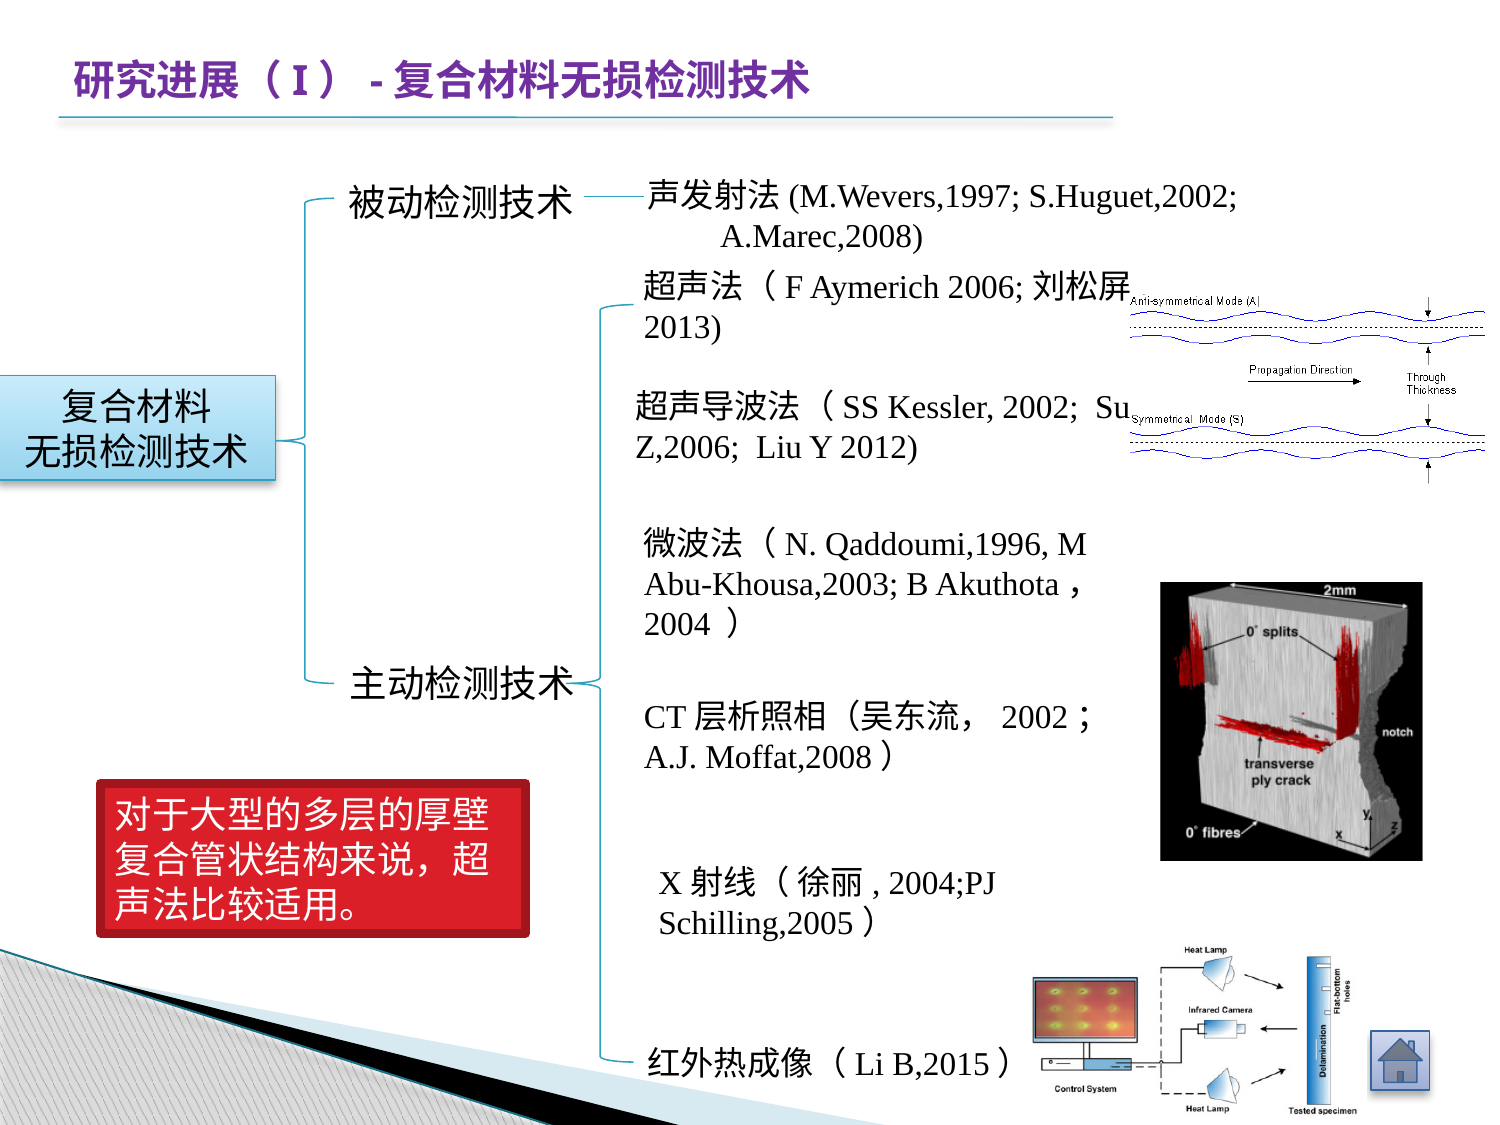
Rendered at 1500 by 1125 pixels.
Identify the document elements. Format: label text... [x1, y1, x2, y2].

text_box 微波法（N. Qaddoumi,1996, M Abu-Khousa,2003; B Akuthota，2004 ） [628, 514, 1136, 650]
picture [1157, 581, 1426, 861]
text_box 声发射法(M.Wevers,1997; S.Huguet,2002; A.Marec,2008) [632, 166, 1306, 262]
text_box 研究进展（I）-复合材料无损检测技术 [58, 46, 1137, 164]
text_box 超声导波法（SS Kessler, 2002; Su Z,2006; Liu Y 2012) [620, 377, 1124, 473]
text_box 复合材料 无损检测技术 [0, 375, 276, 481]
text_box [1372, 1030, 1430, 1091]
text_box [565, 303, 634, 1063]
text_box 对于大型的多层的厚壁复合管状结构来说，超声法比较适用。 [96, 779, 530, 938]
text_box 主动检测技术 [334, 653, 597, 713]
text_box 超声法（F Aymerich 2006;刘松屏, 2013) [628, 257, 1168, 352]
text_box [274, 197, 335, 685]
picture [1129, 295, 1485, 485]
text_box 红外热成像（Li B,2015） [632, 1034, 1024, 1090]
picture [1029, 944, 1367, 1119]
text_box 被动检测技术 [334, 171, 596, 231]
text_box X射线（ 徐丽, 2004;PJ Schilling,2005） [643, 853, 1136, 949]
text_box CT层析照相（吴东流，2002；A.J. Moffat,2008） [628, 688, 1137, 783]
